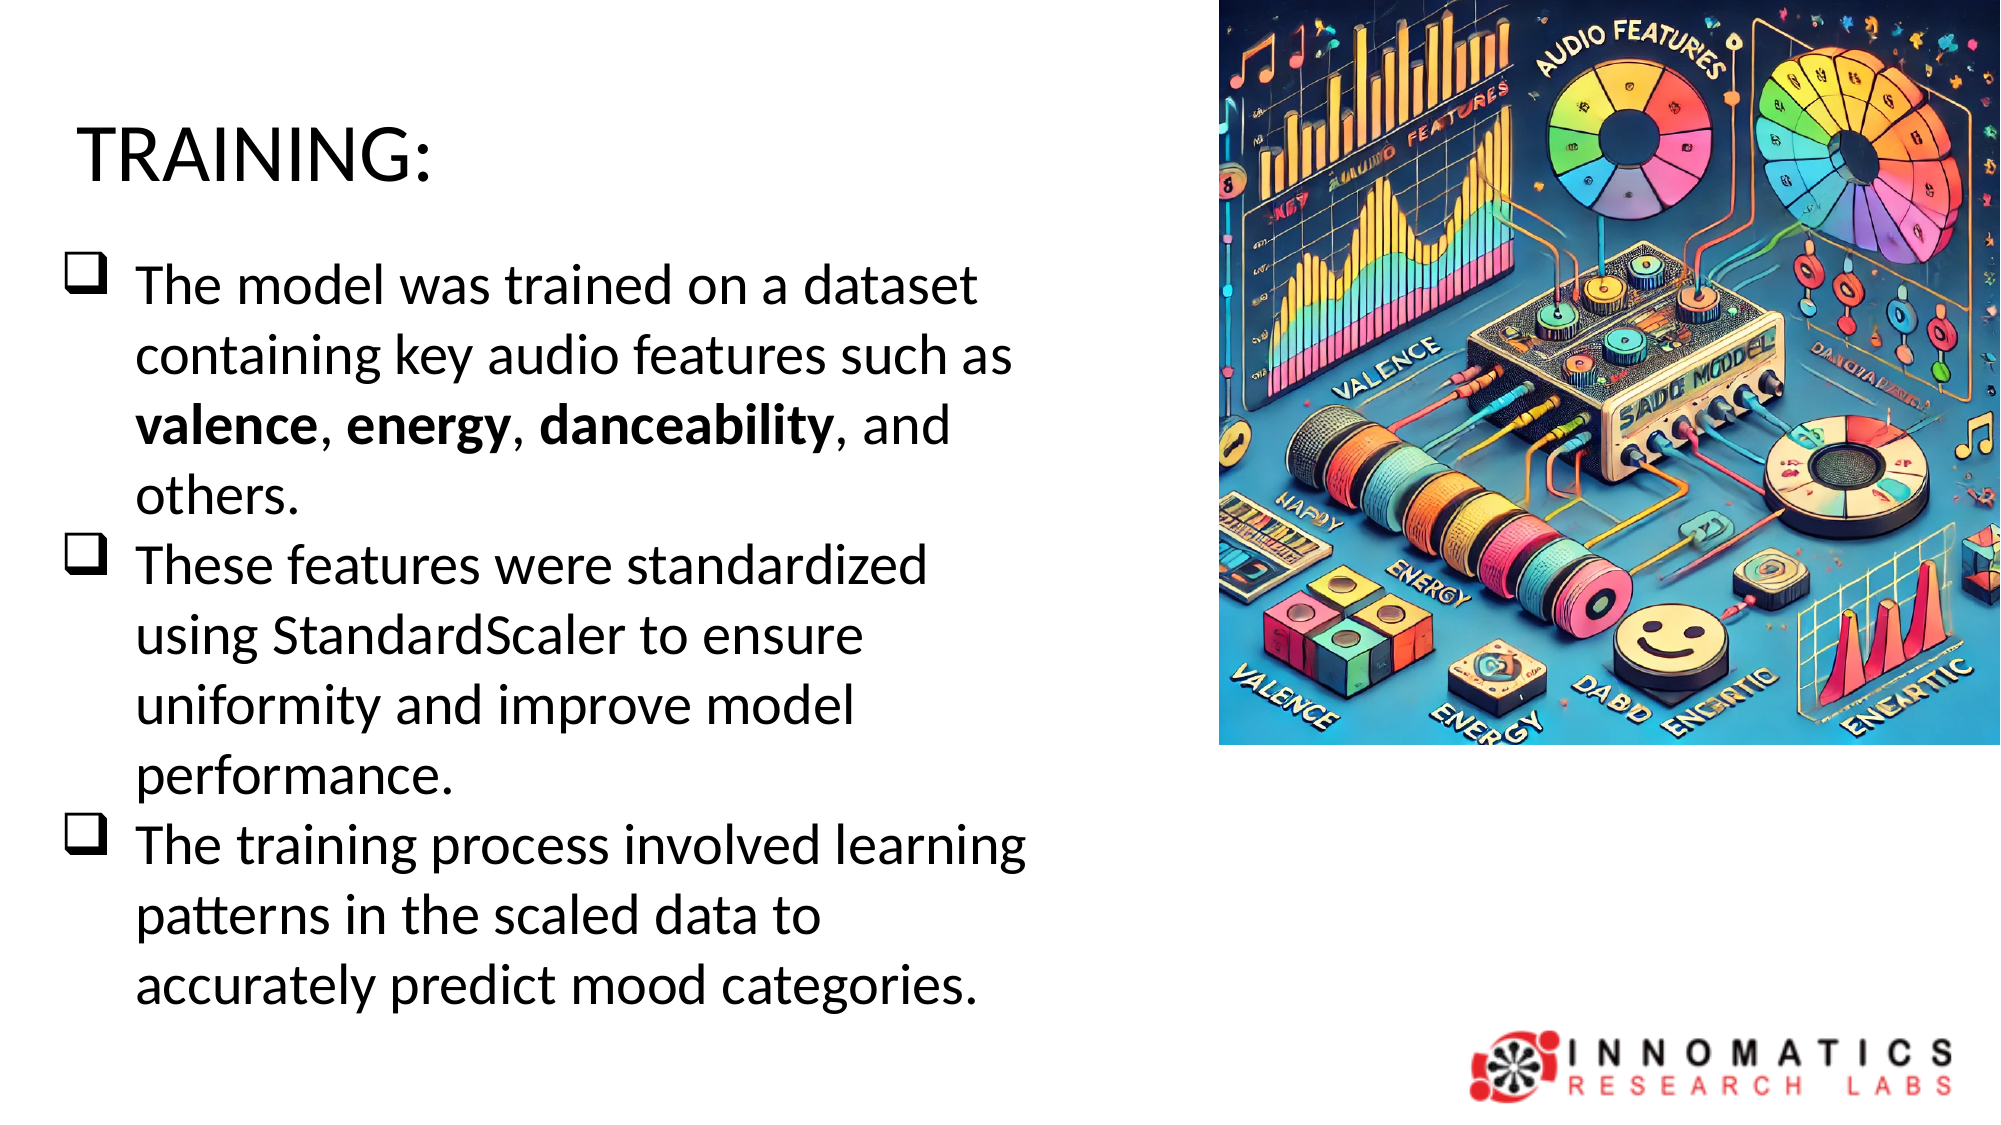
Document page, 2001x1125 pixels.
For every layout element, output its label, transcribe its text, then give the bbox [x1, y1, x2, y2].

text_box TRAINING: [61, 90, 1213, 626]
picture [1445, 1014, 1975, 1125]
picture [1218, 0, 2000, 746]
text_box The model was trained on a dataset containing key audio features such as valence, energy, danceability, and others. These features were standardized using StandardScaler to ensure uniformity and improve model performance. The training process involved learning patterns in the scaled data to accurately predict mood categories. [45, 238, 1064, 1024]
